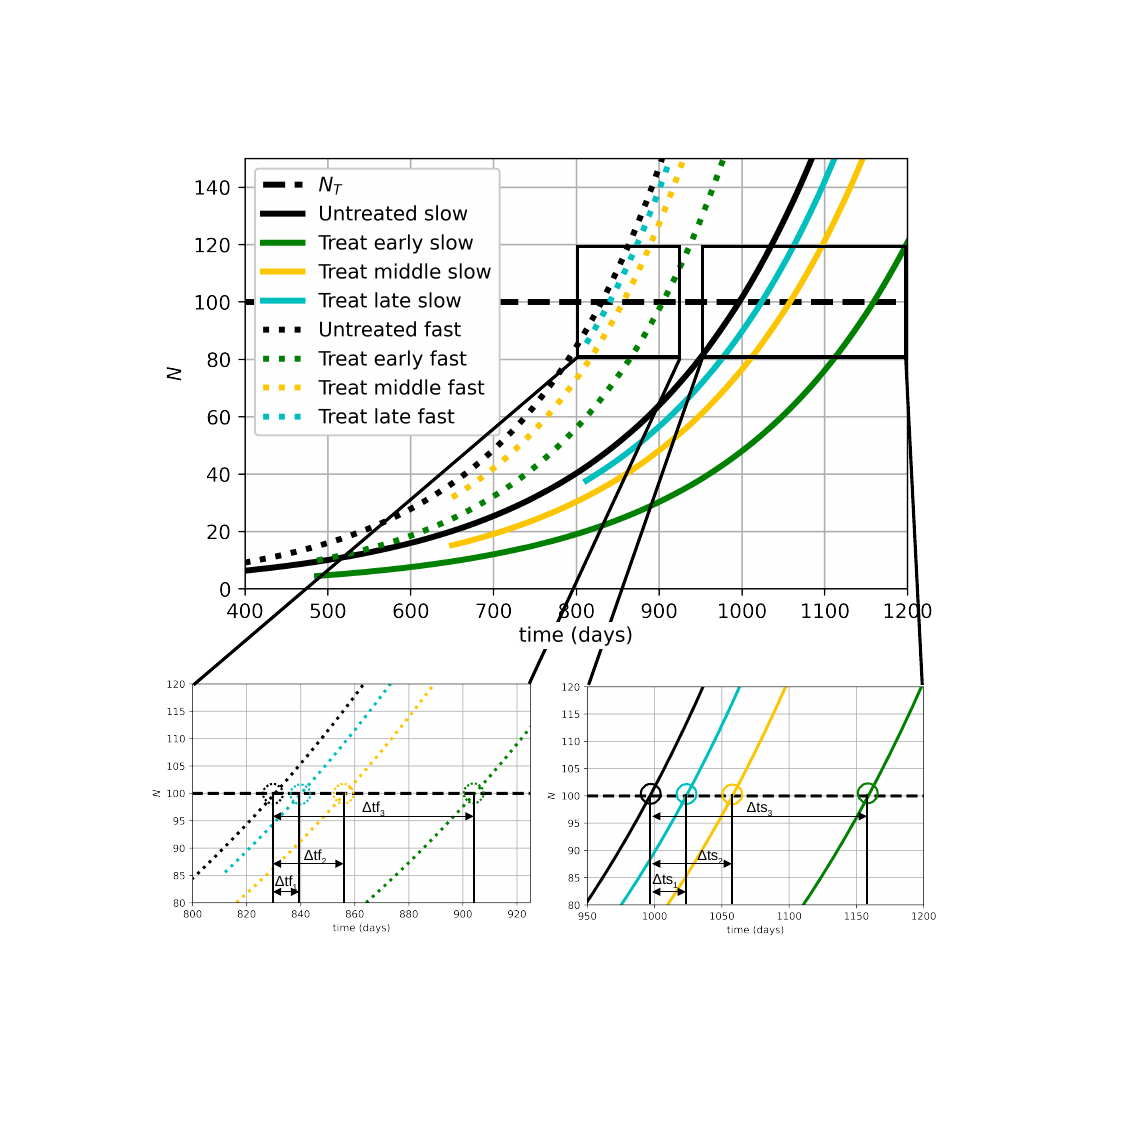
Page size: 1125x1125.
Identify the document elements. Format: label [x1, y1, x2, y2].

text_box [905, 357, 923, 685]
picture [138, 90, 993, 941]
text_box [588, 358, 703, 685]
text_box [529, 358, 680, 684]
text_box [193, 357, 578, 685]
